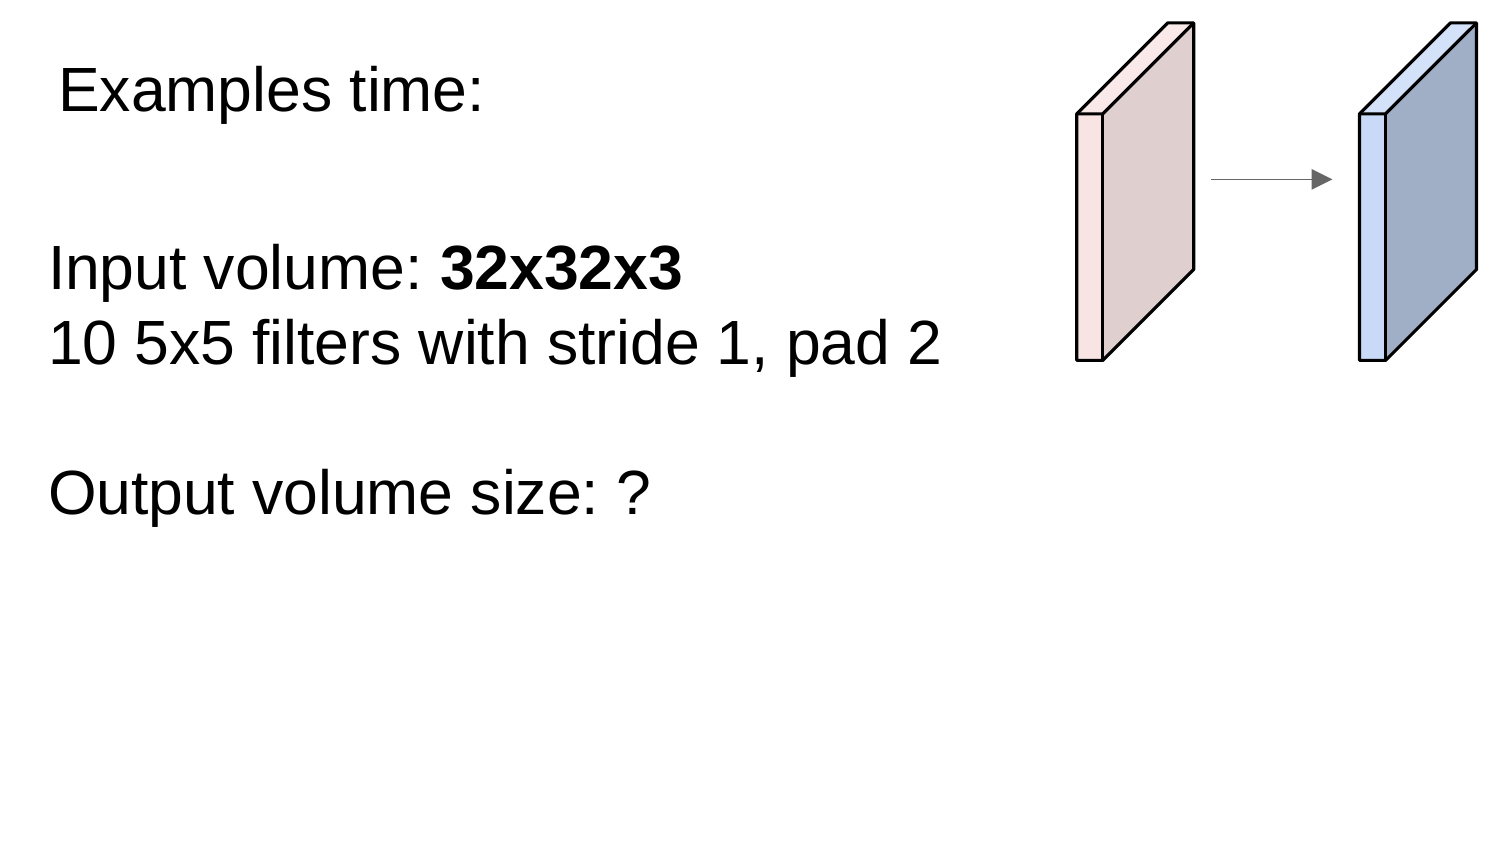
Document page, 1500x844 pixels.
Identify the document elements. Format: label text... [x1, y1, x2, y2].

text_box Examples time: [43, 34, 538, 156]
text_box [1076, 22, 1194, 361]
text_box Input volume: 32x32x3 10 5x5 filters with stride 1, pad 2 Output volume size: ? [33, 212, 972, 390]
text_box [1359, 22, 1477, 361]
